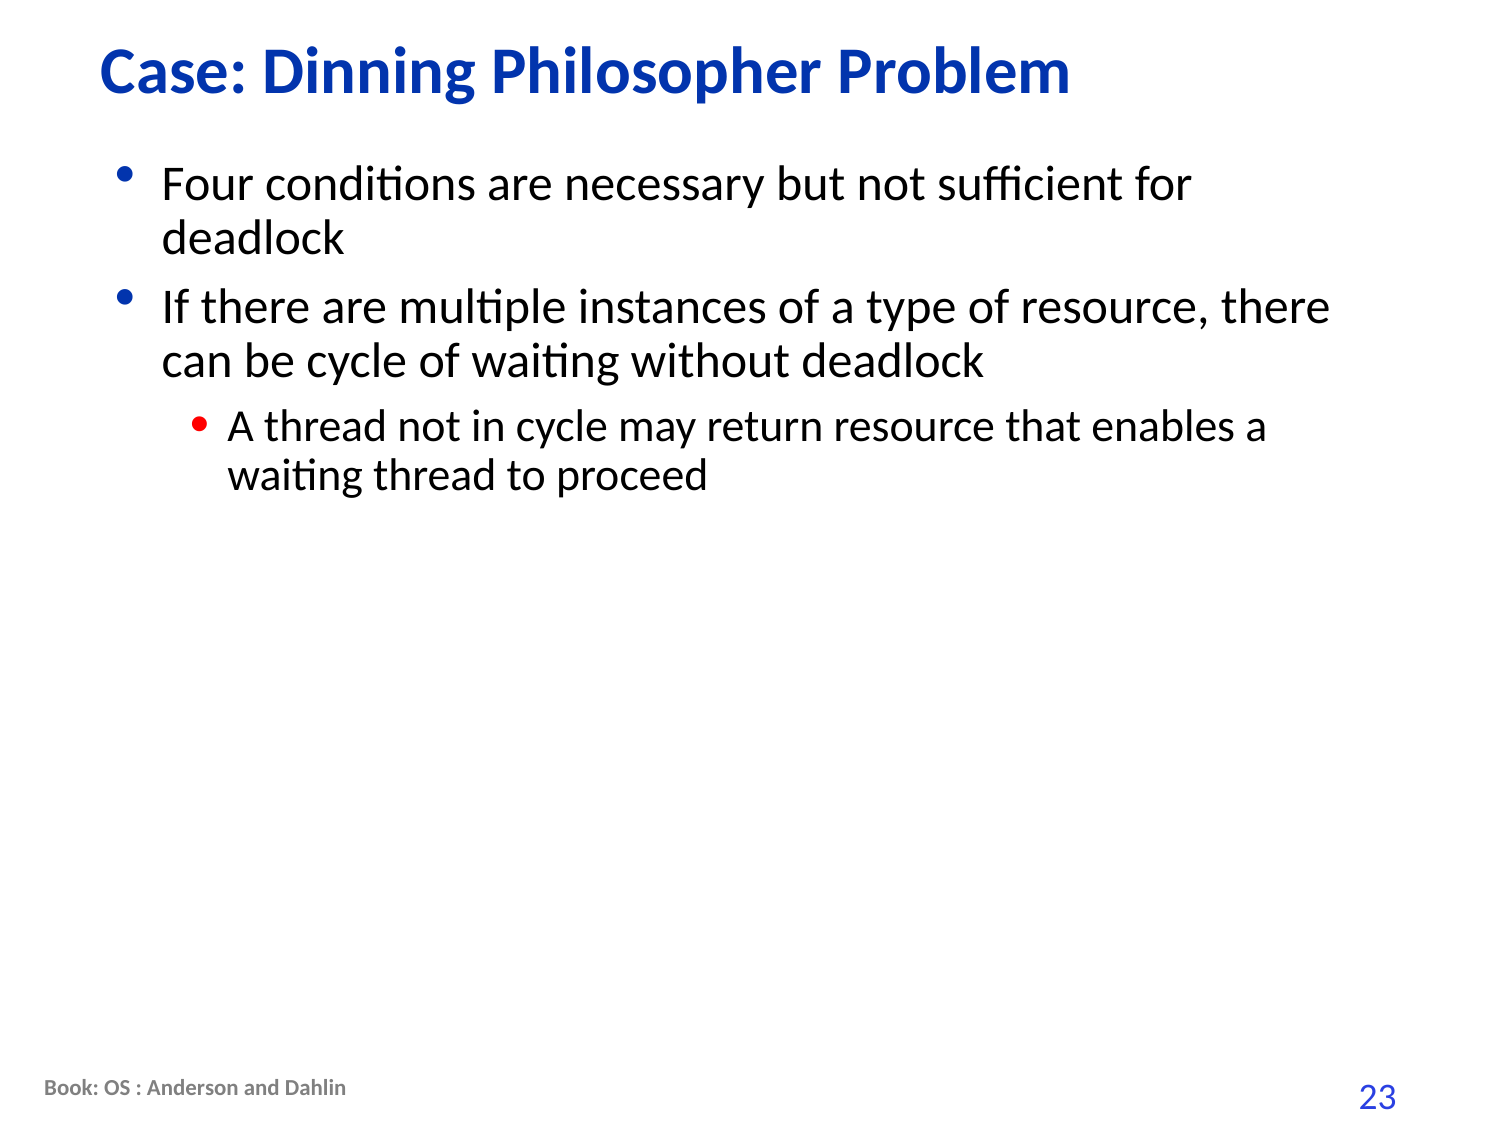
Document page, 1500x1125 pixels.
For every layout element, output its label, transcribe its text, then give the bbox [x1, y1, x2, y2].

text_box Book: OS : Anderson and Dahlin [29, 1065, 705, 1125]
list Four conditions are necessary but not sufficient for deadlock If there are multiple instances of a type of resource, there can be cycle of waiting without deadlock A thread not in cycle may return resource that enables a waiting thread to proceed [99, 149, 1400, 988]
title Case: Dinning Philosopher Problem [85, 28, 1261, 117]
